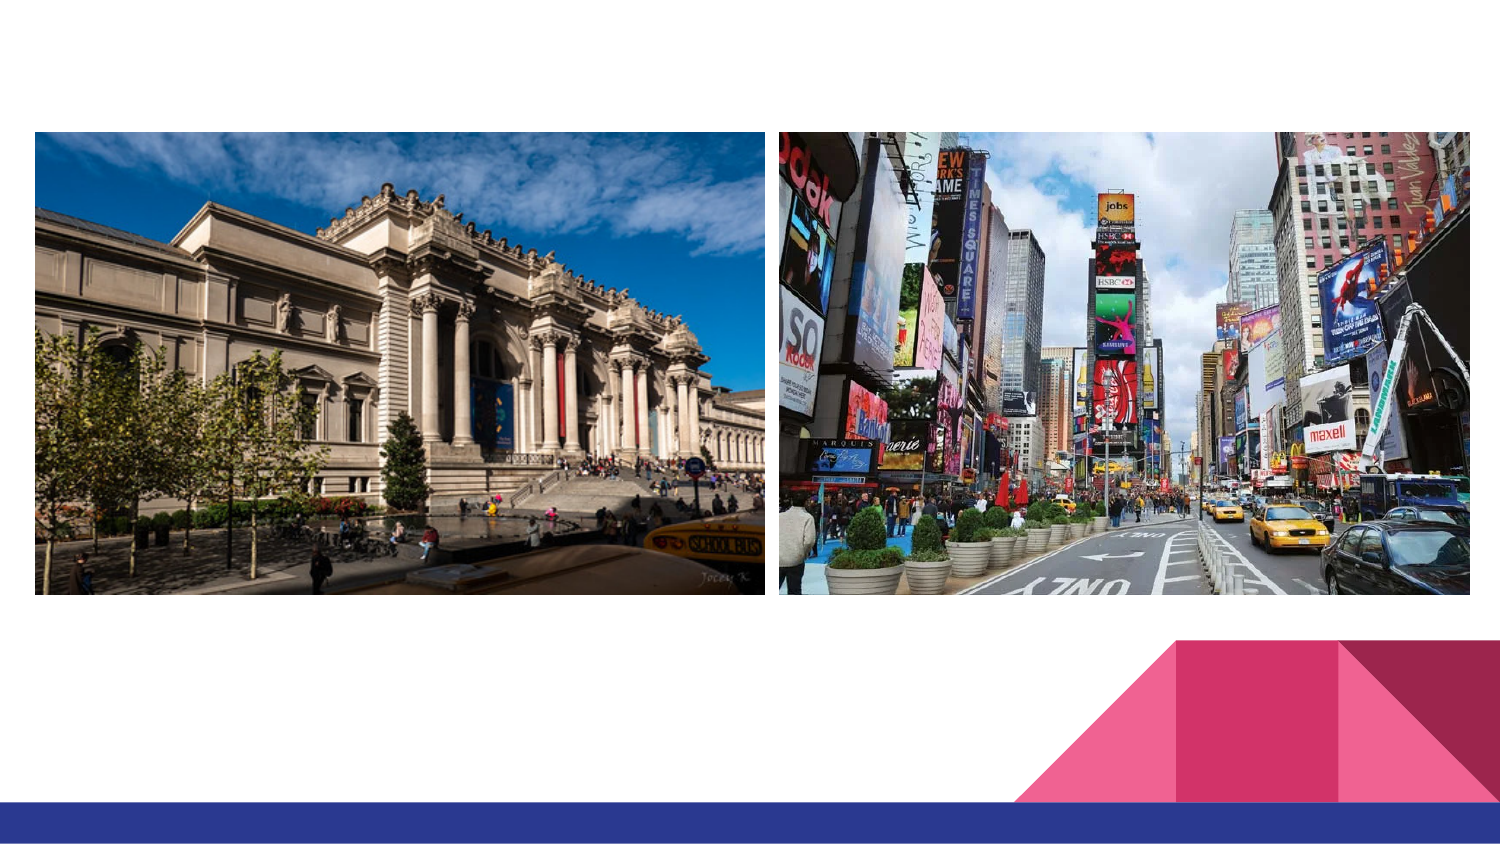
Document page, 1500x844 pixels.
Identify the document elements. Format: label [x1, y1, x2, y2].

picture [779, 132, 1470, 596]
picture [35, 132, 765, 596]
